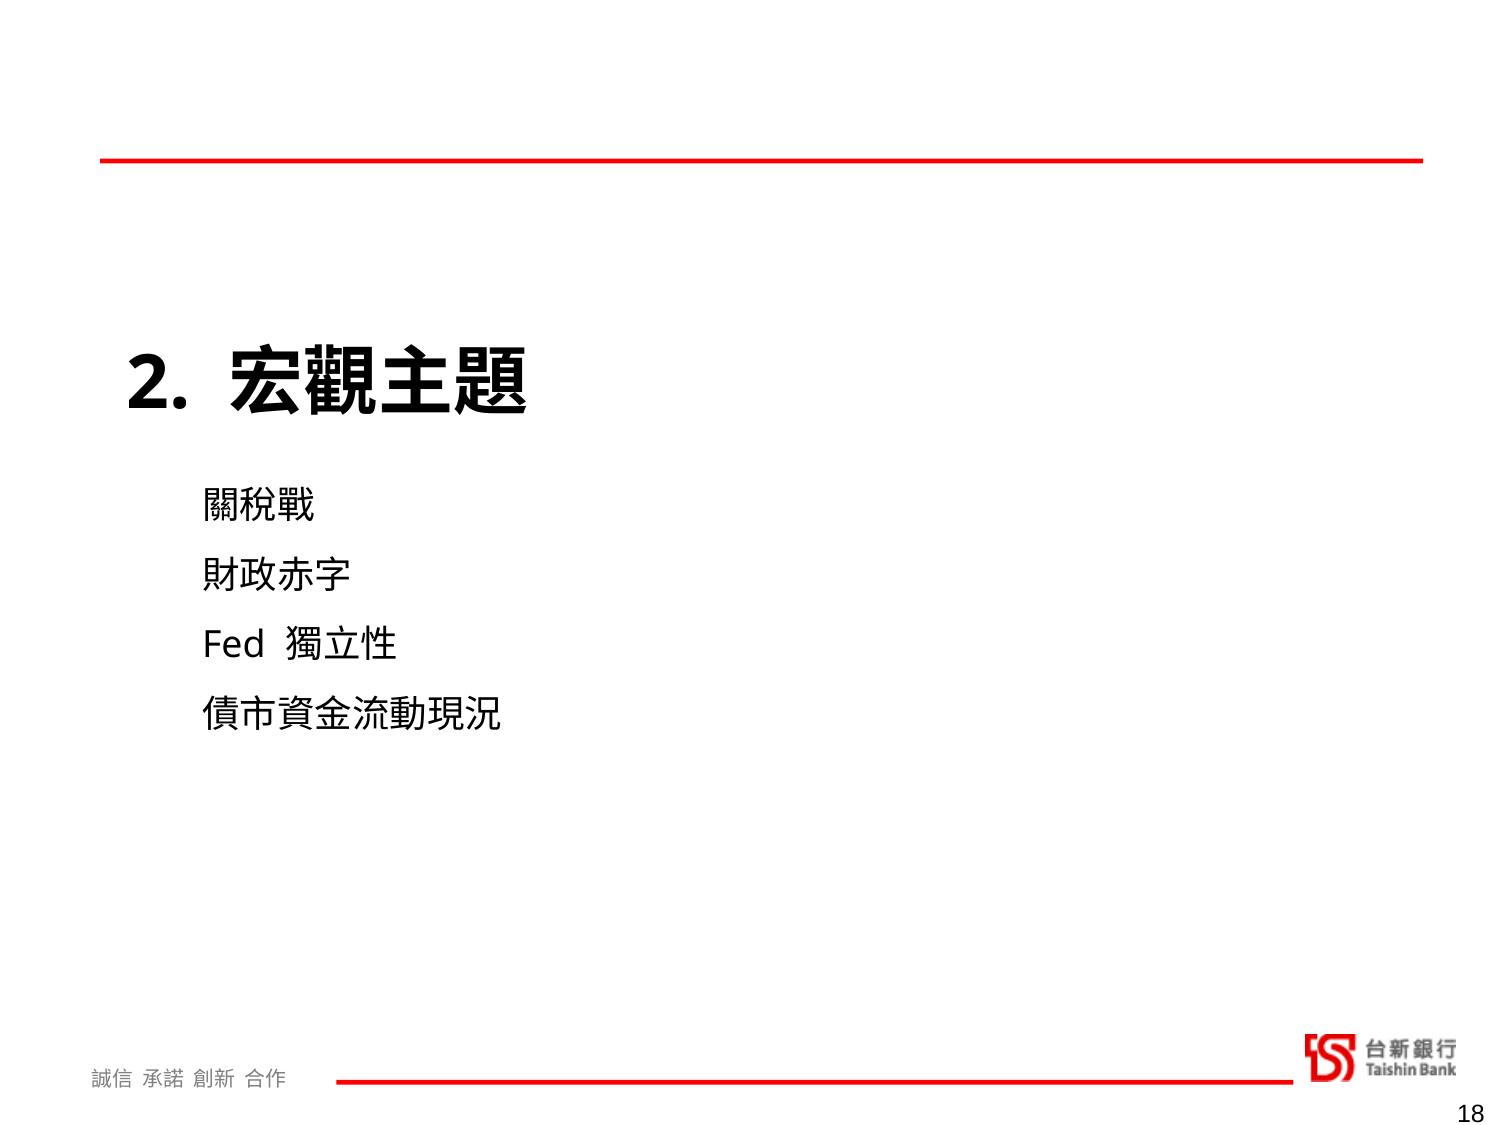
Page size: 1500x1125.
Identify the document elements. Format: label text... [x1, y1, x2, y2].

table_cell 財政赤字 [112, 537, 1081, 607]
picture [1305, 1034, 1456, 1082]
table_cell Fed 獨立性 [112, 607, 1081, 676]
table_cell 債市資金流動現況 [112, 676, 1081, 746]
slide_number 18 [1423, 1089, 1500, 1125]
text_box 2. 宏觀主題 [112, 326, 1435, 431]
table_header 關稅戰 [112, 468, 1081, 537]
